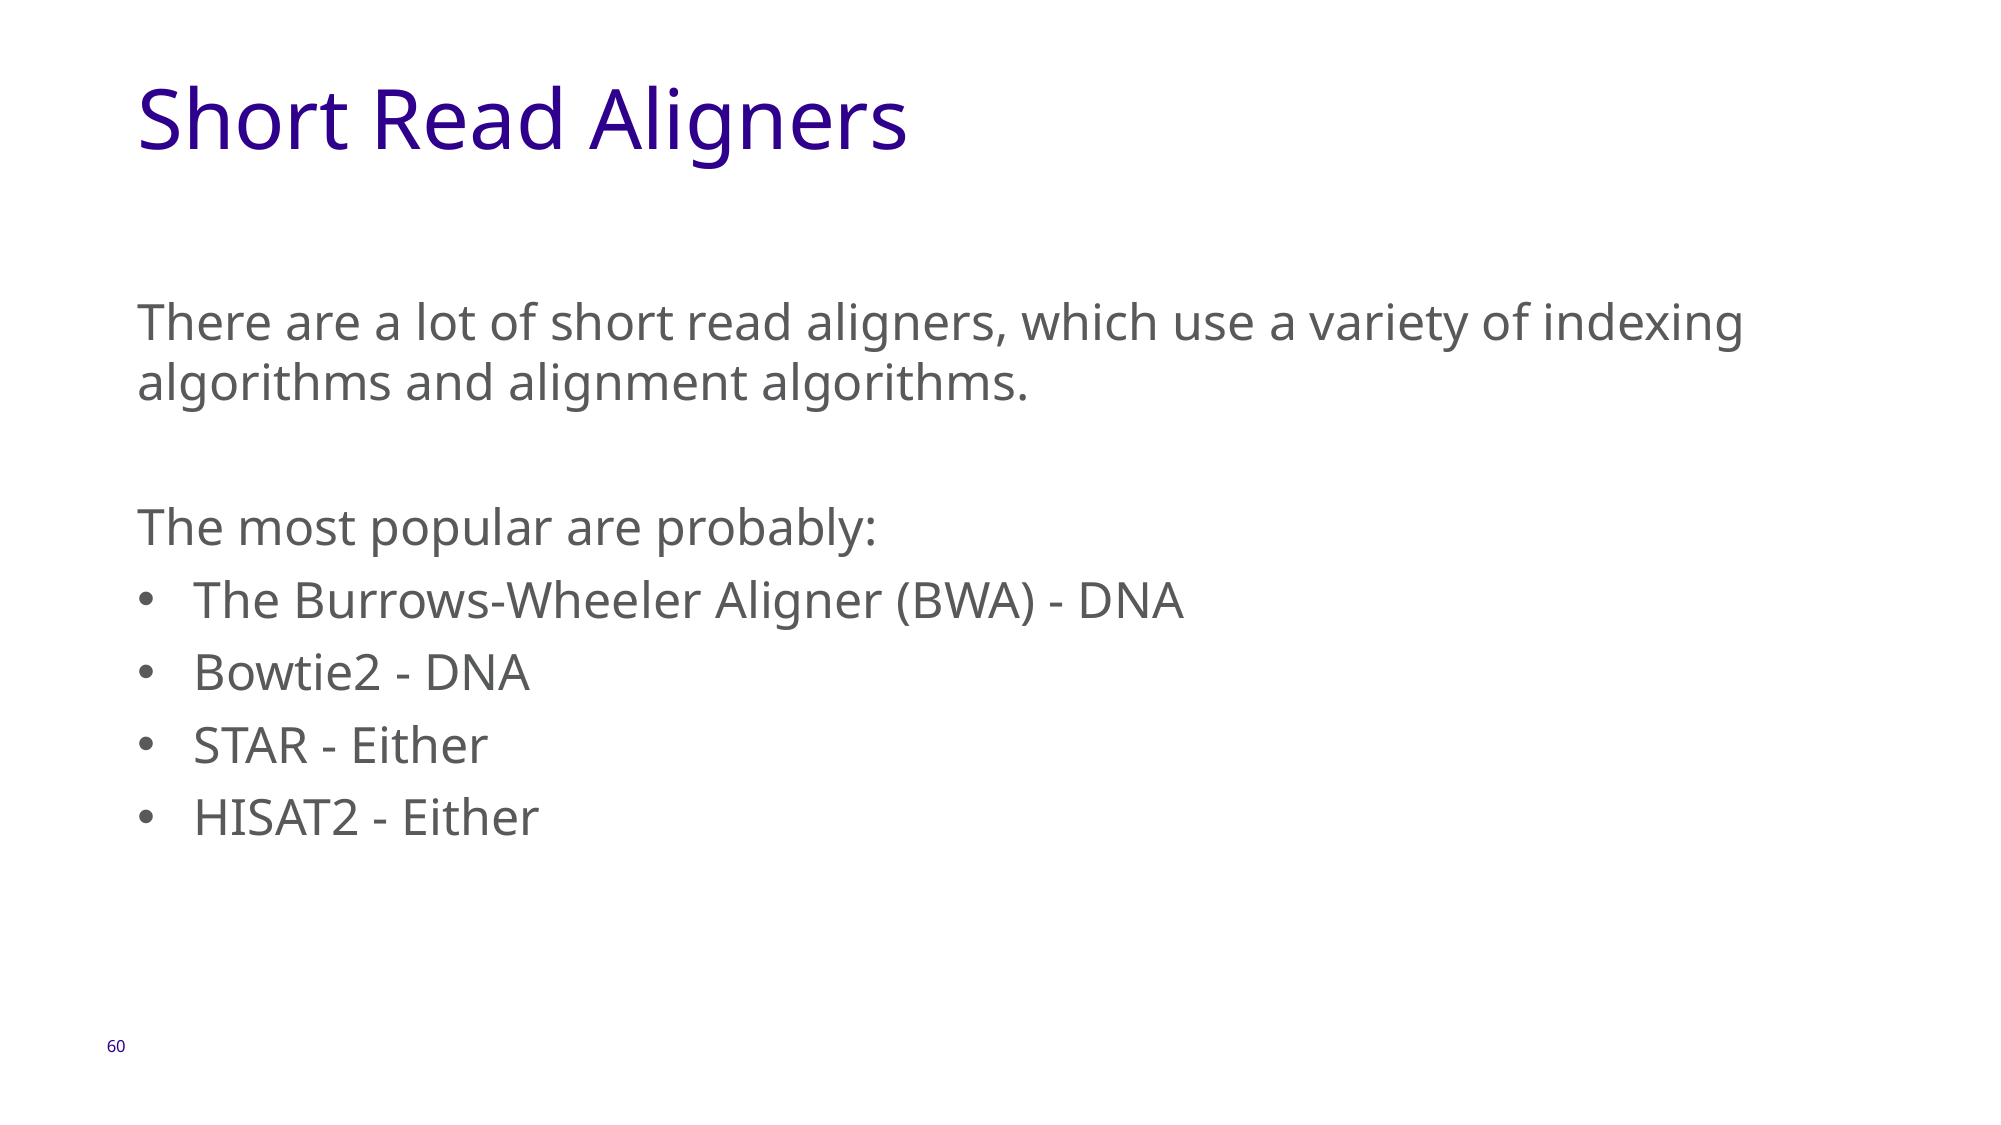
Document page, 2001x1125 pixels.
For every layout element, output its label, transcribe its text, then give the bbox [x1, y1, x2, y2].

title Short Read Aligners [137, 66, 1863, 168]
list There are a lot of short read aligners, which use a variety of indexing algorithms and alignment algorithms. The most popular are probably: The Burrows-Wheeler Aligner (BWA) - DNA Bowtie2 - DNA STAR - Either HISAT2 - Either [137, 290, 1863, 925]
slide_number 60 [0, 1038, 126, 1059]
